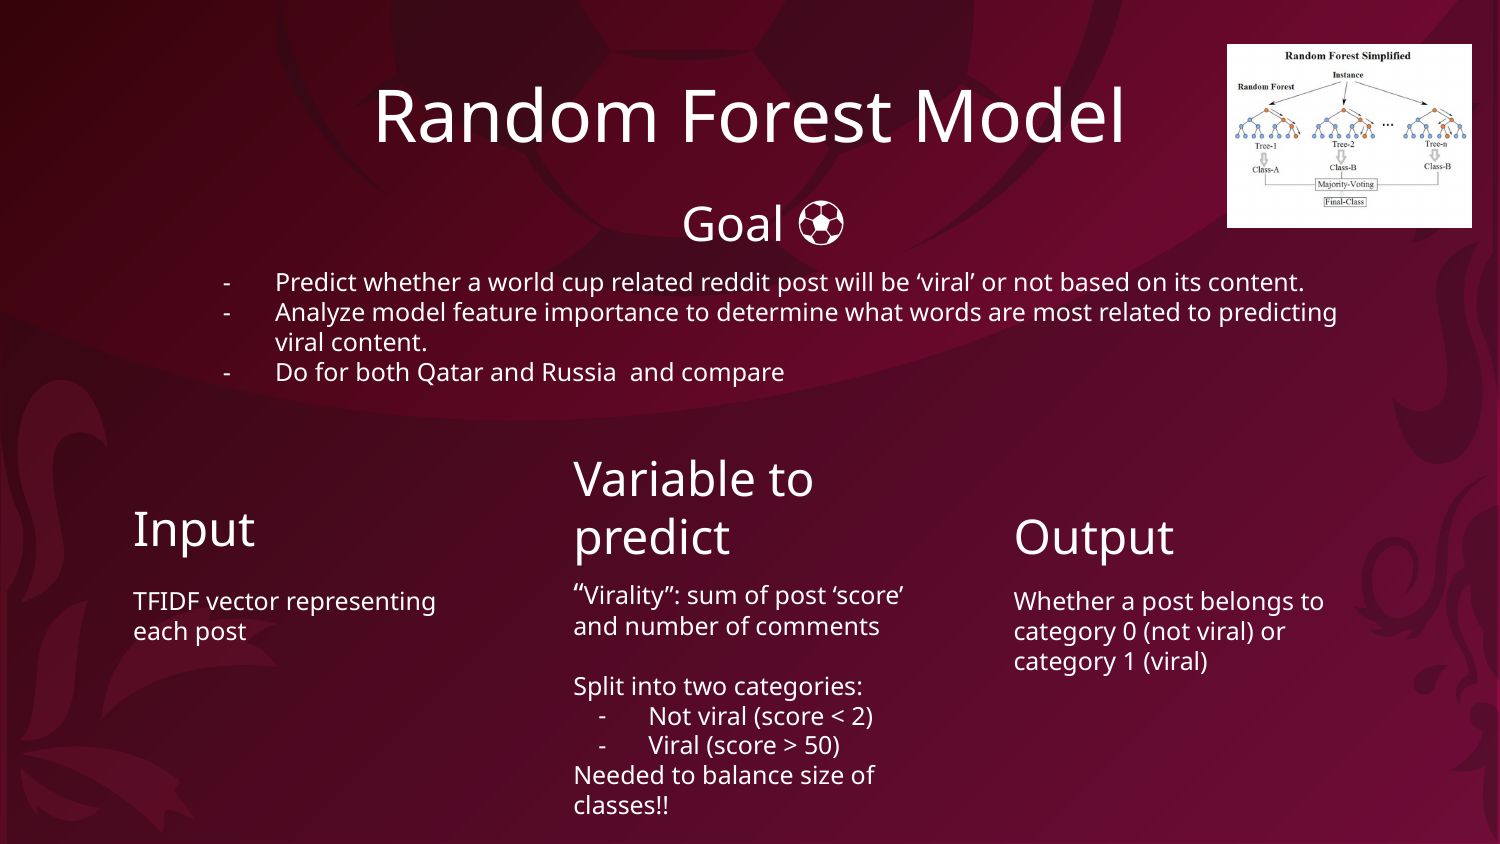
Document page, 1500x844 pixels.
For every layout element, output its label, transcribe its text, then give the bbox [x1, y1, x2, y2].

title Random Forest Model [118, 54, 1222, 160]
subtitle Predict whether a world cup related reddit post will be ‘viral’ or not based on its content. Analyze model feature importance to determine what words are most related to predicting viral content. Do for both Qatar and Russia and compare [185, 251, 1398, 372]
title Output [998, 503, 1382, 570]
subtitle “Virality”: sum of post ‘score’ and number of comments Split into two categories: Not viral (score < 2) Viral (score > 50) Needed to balance size of classes!! [558, 560, 942, 681]
title Input [118, 495, 502, 570]
subtitle Whether a post belongs to category 0 (not viral) or category 1 (viral) [998, 570, 1382, 691]
subtitle TFIDF vector representing each post [118, 570, 502, 691]
title Variable to predict [558, 503, 942, 560]
picture [1227, 44, 1472, 228]
title Goal ⚽ [571, 191, 955, 251]
